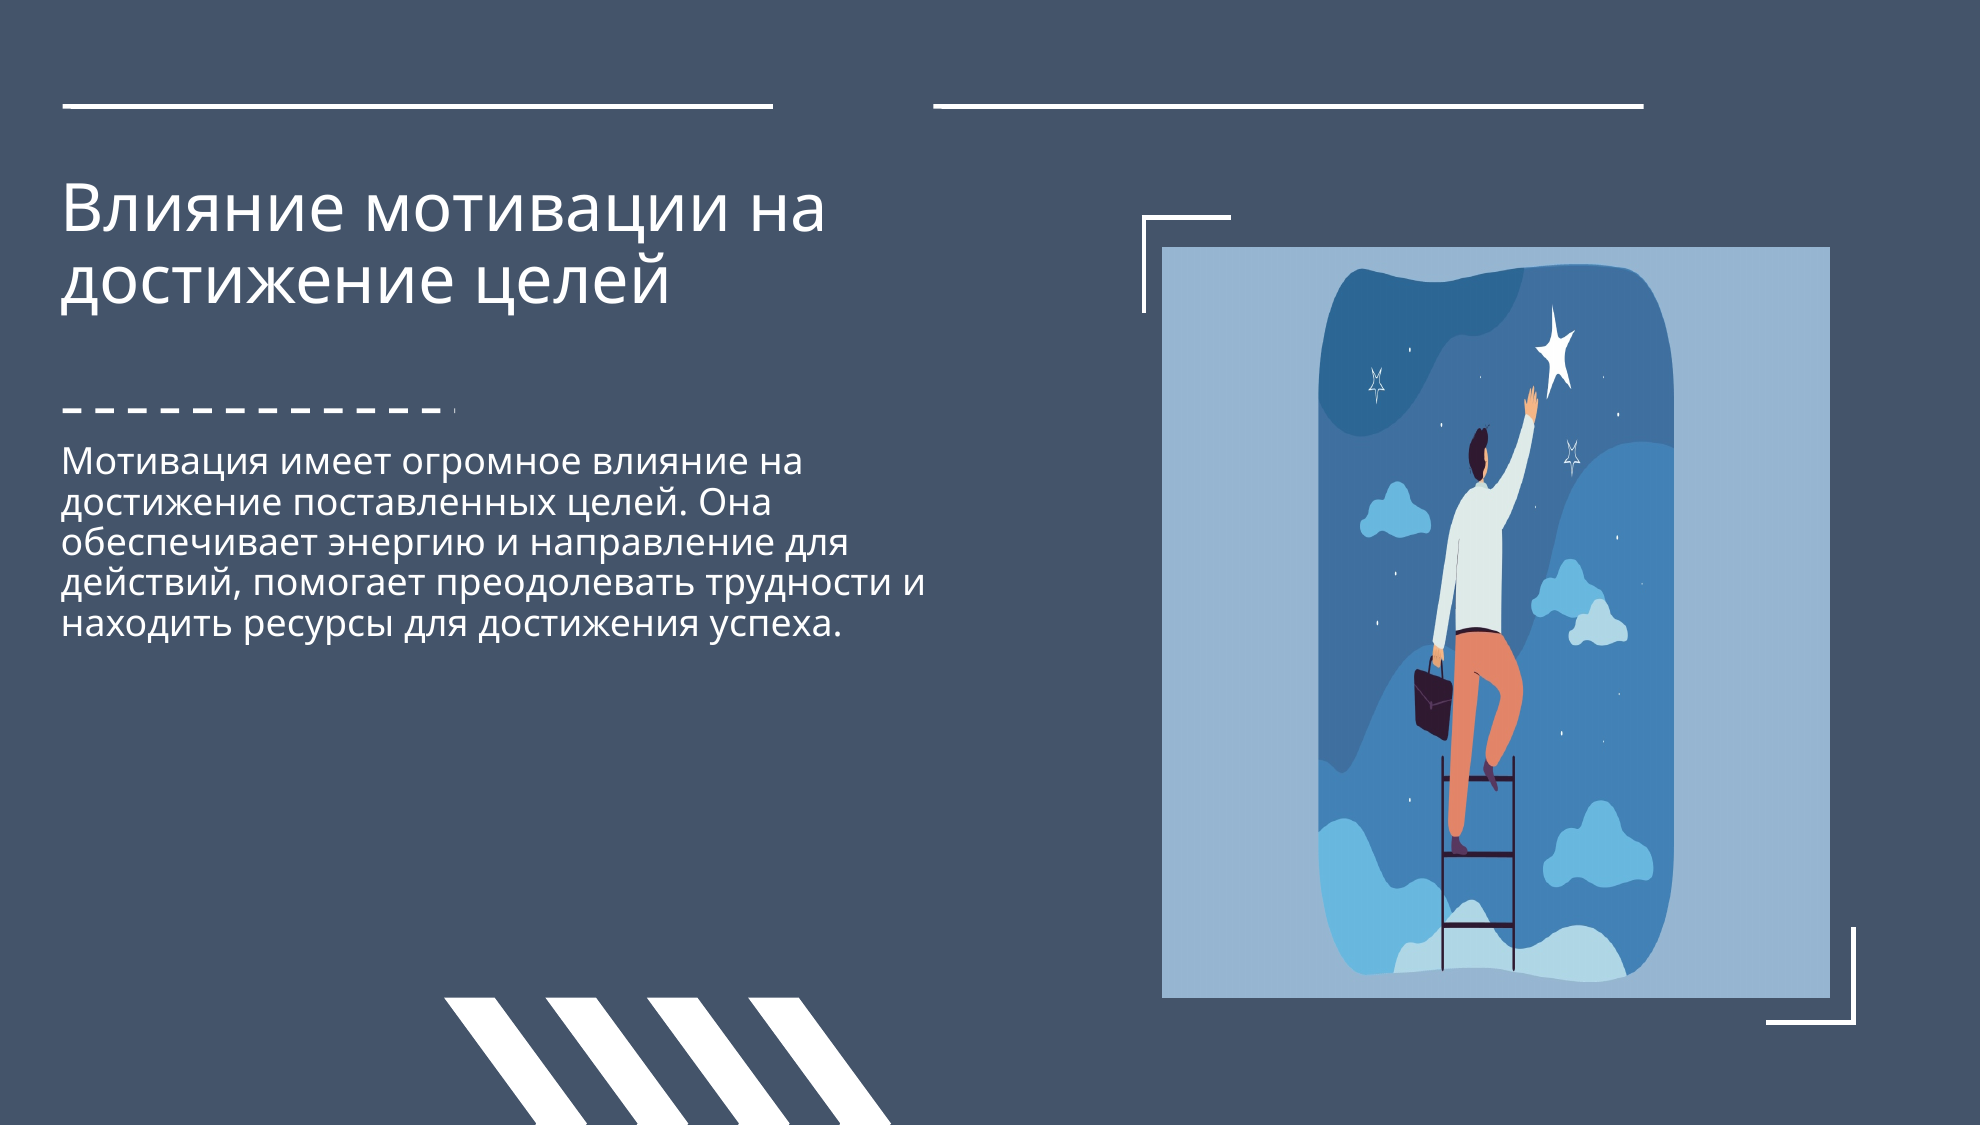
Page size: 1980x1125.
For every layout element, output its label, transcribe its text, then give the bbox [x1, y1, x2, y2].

text_box [543, 996, 690, 1125]
picture [1162, 247, 1830, 998]
text_box Мотивация имеет огромное влияние на достижение поставленных целей. Она обеспечивает энергию и направление для действий, помогает преодолевать трудности и находить ресурсы для достижения успеха. [45, 434, 1041, 787]
text_box Влияние мотивации на достижение целей [45, 166, 1041, 385]
text_box [746, 996, 893, 1125]
text_box [644, 996, 791, 1125]
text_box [1765, 926, 1856, 1023]
text_box [442, 996, 589, 1125]
